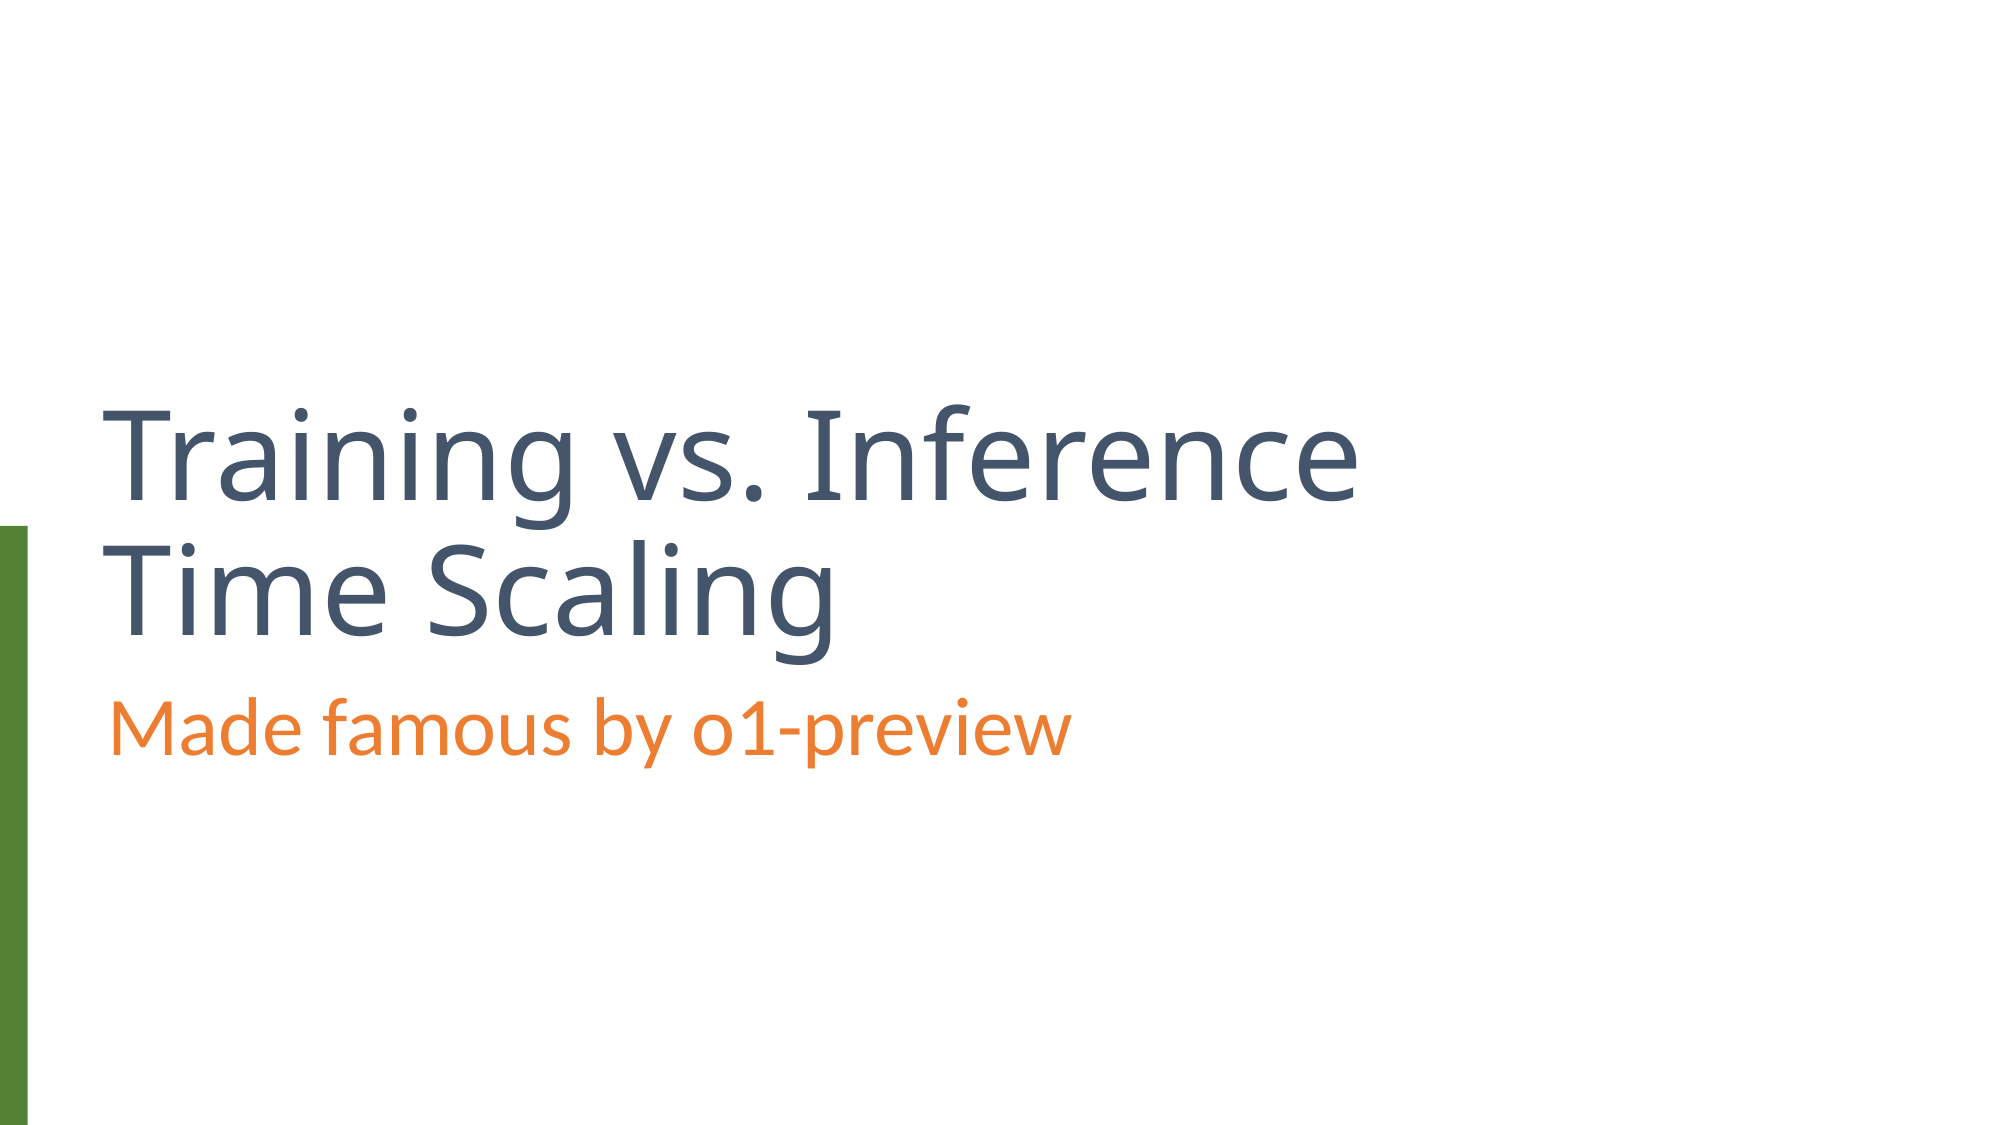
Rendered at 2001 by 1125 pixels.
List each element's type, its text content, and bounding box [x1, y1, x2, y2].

title Training vs. Inference Time Scaling [102, 309, 1395, 746]
text_box Made famous by o1-preview [93, 664, 1089, 780]
